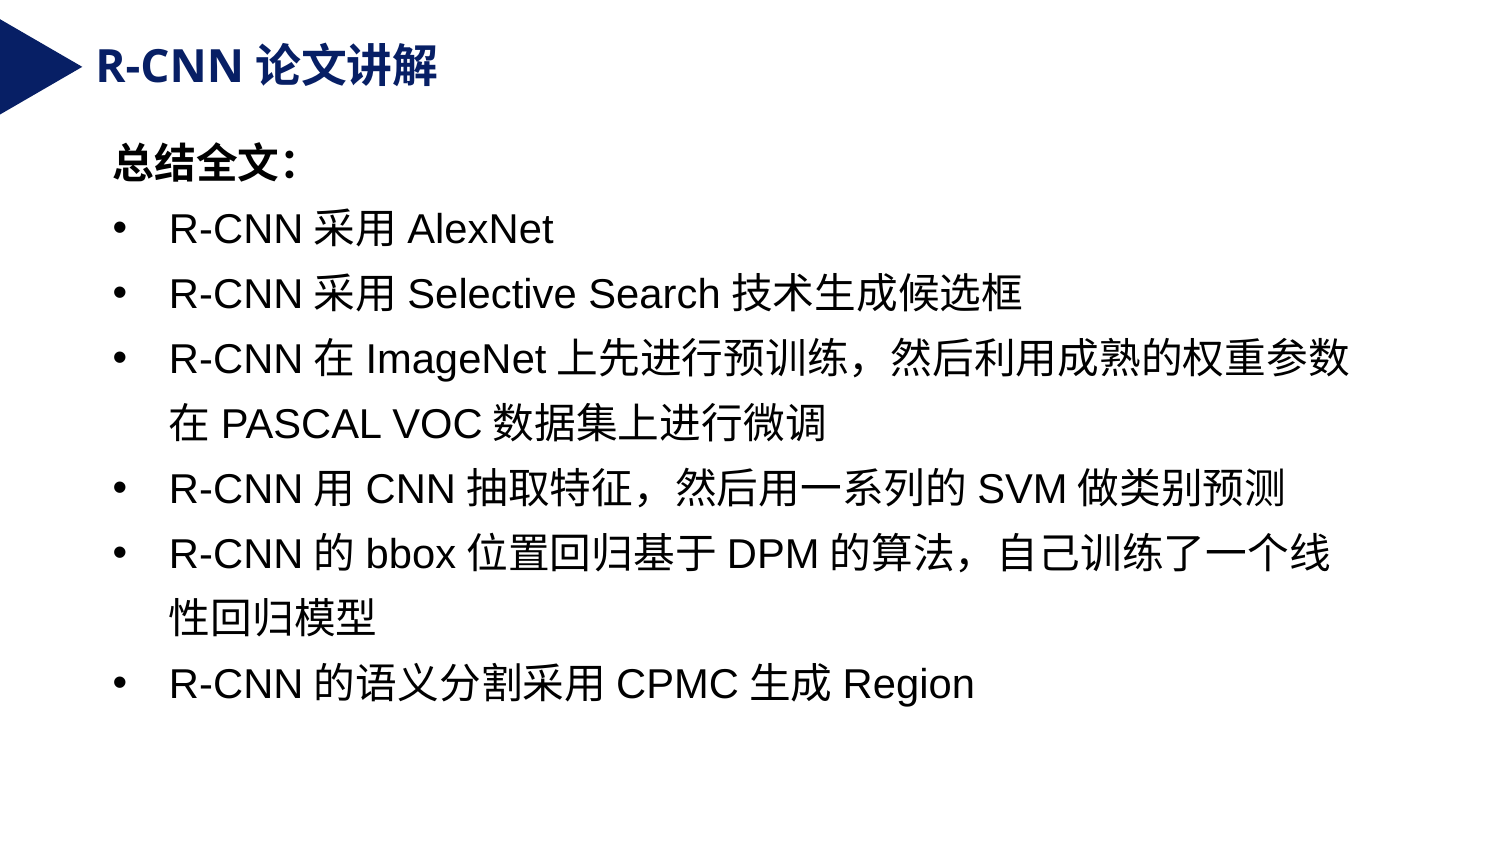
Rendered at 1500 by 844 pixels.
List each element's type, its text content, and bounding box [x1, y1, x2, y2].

text_box 总结全文： R-CNN采用AlexNet R-CNN采用Selective Search技术生成候选框 R-CNN在ImageNet上先进行预训练，然后利用成熟的权重参数在PASCAL VOC数据集上进行微调 R-CNN用CNN抽取特征，然后用一系列的SVM做类别预测 R-CNN的bbox位置回归基于DPM的算法，自己训练了一个线性回归模型 R-CNN的语义分割采用CPMC生成Region [97, 114, 1370, 715]
text_box R-CNN论文讲解 [80, 29, 454, 100]
text_box [0, 19, 83, 115]
